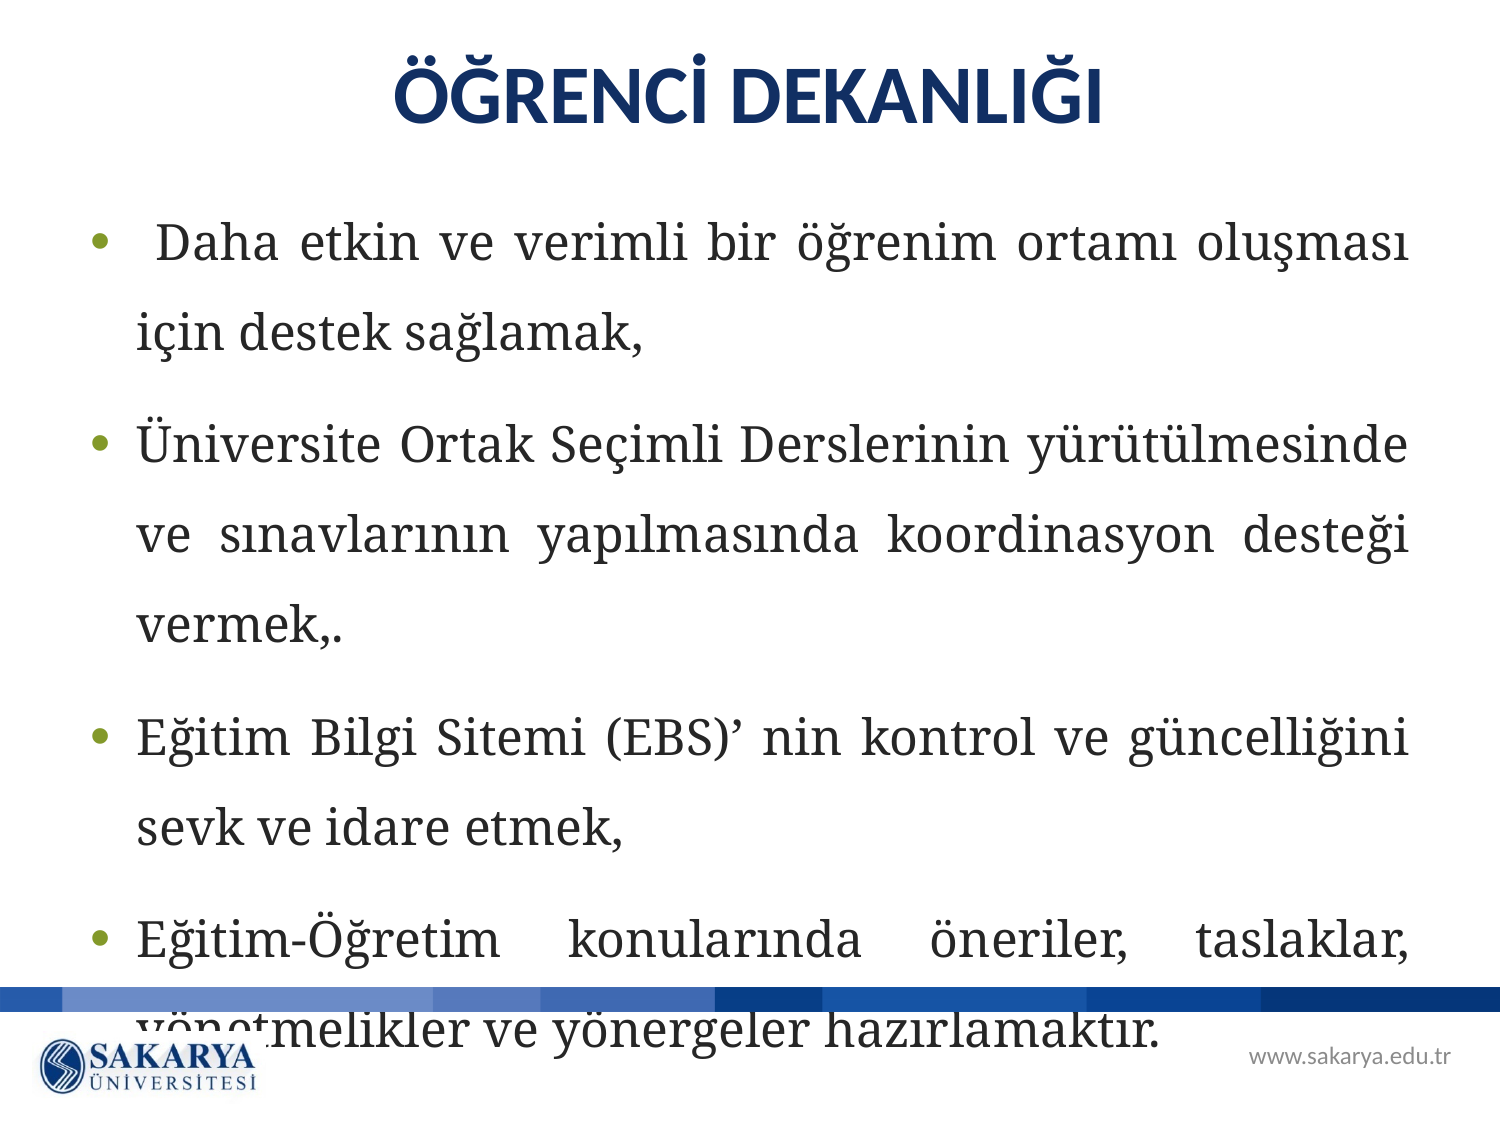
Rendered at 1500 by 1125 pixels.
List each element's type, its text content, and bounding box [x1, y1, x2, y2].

text_box www.sakarya.edu.tr [1234, 1031, 1500, 1089]
picture [31, 1031, 266, 1104]
list Daha etkin ve verimli bir öğrenim ortamı oluşması için destek sağlamak, Üniversite Ortak Seçimli Derslerinin yürütülmesinde ve sınavlarının yapılmasında koordinasyon desteği vermek,. Eğitim Bilgi Sitemi (EBS)’ nin kontrol ve güncelliğini sevk ve idare etmek, Eğitim-Öğretim konularında öneriler, taslaklar, yönetmelikler ve yönergeler hazırlamaktır. [75, 172, 1425, 986]
title ÖĞRENCİ DEKANLIĞI [75, 8, 1425, 172]
picture [0, 987, 1500, 1012]
